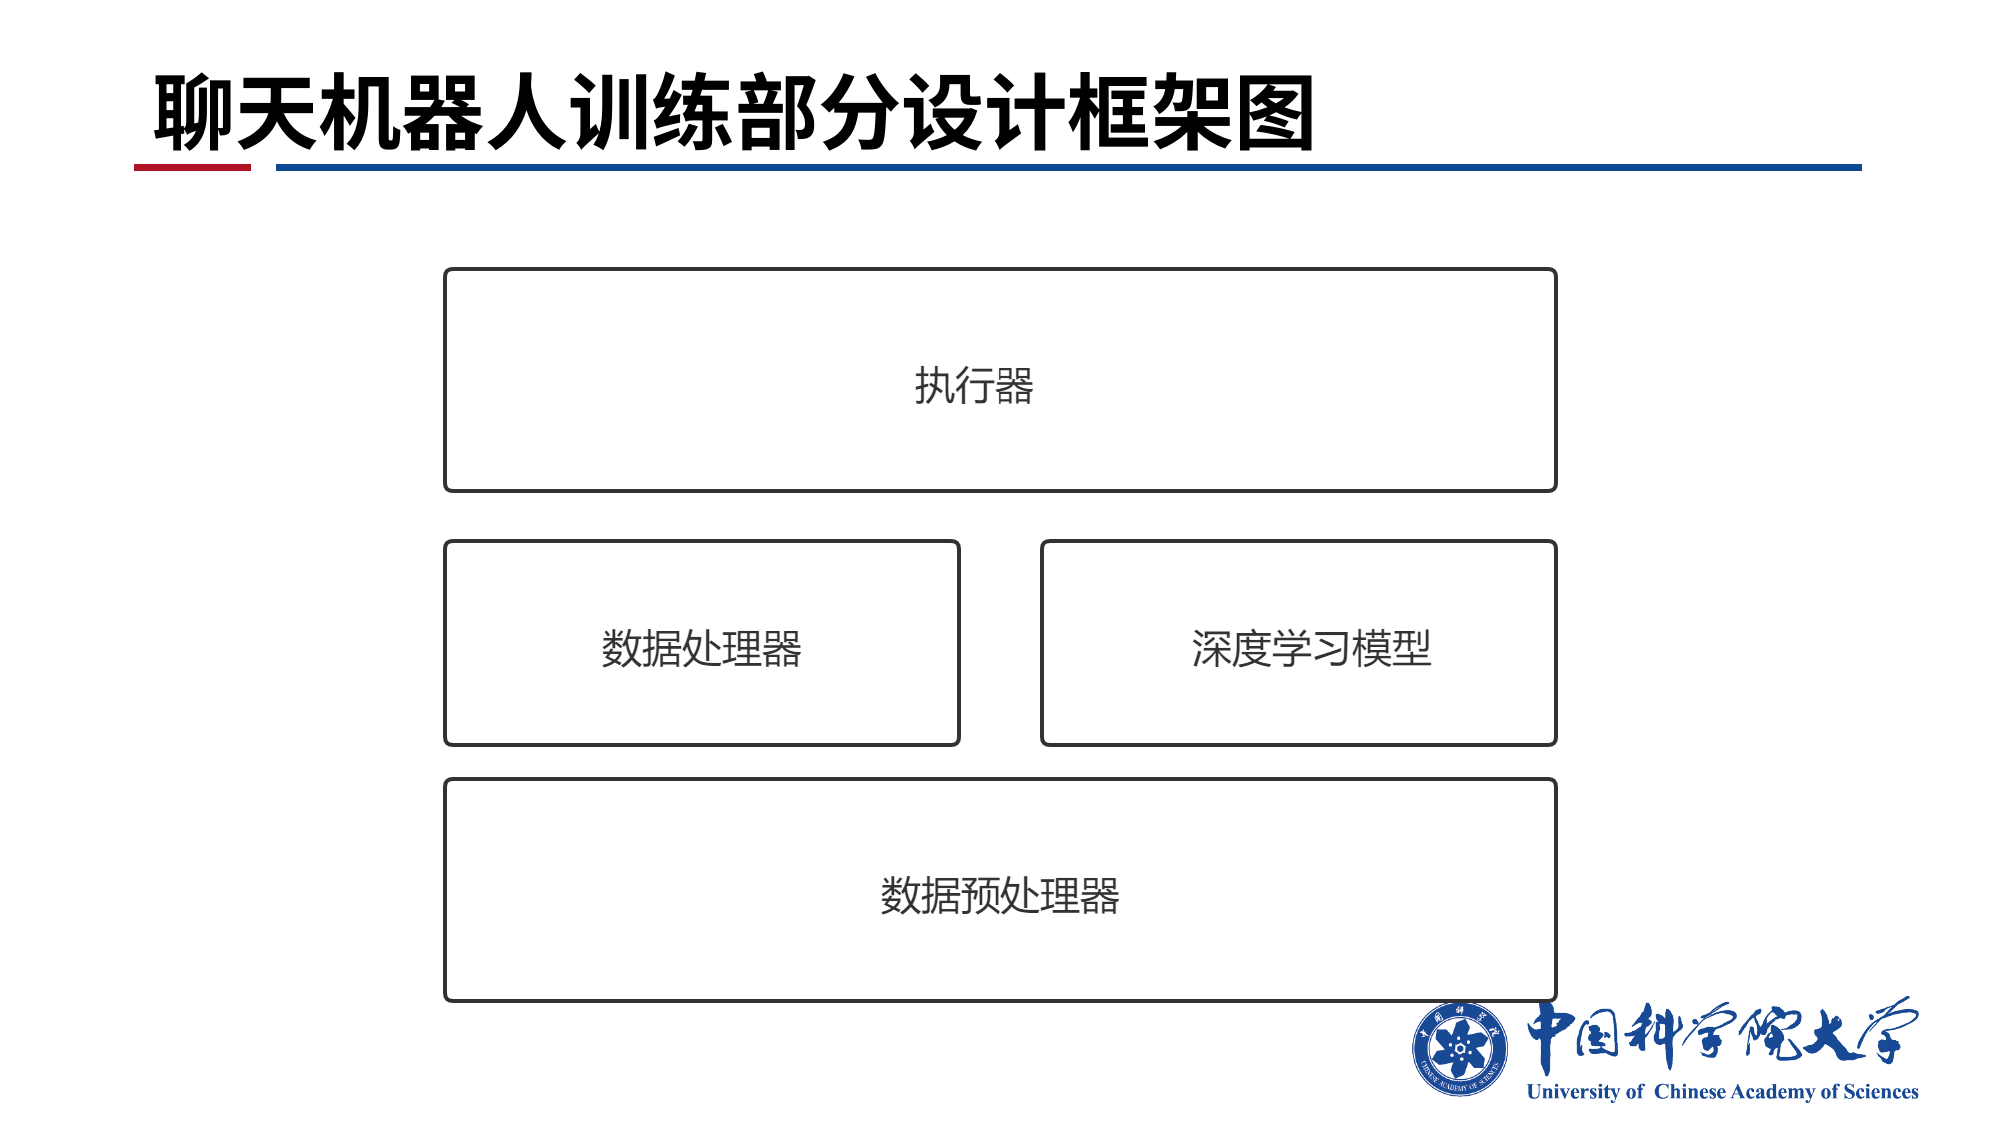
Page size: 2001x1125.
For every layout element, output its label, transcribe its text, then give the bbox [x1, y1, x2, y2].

title 聊天机器人训练部分设计框架图 [137, 0, 1863, 168]
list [395, 219, 1605, 1051]
picture [1412, 996, 1919, 1103]
